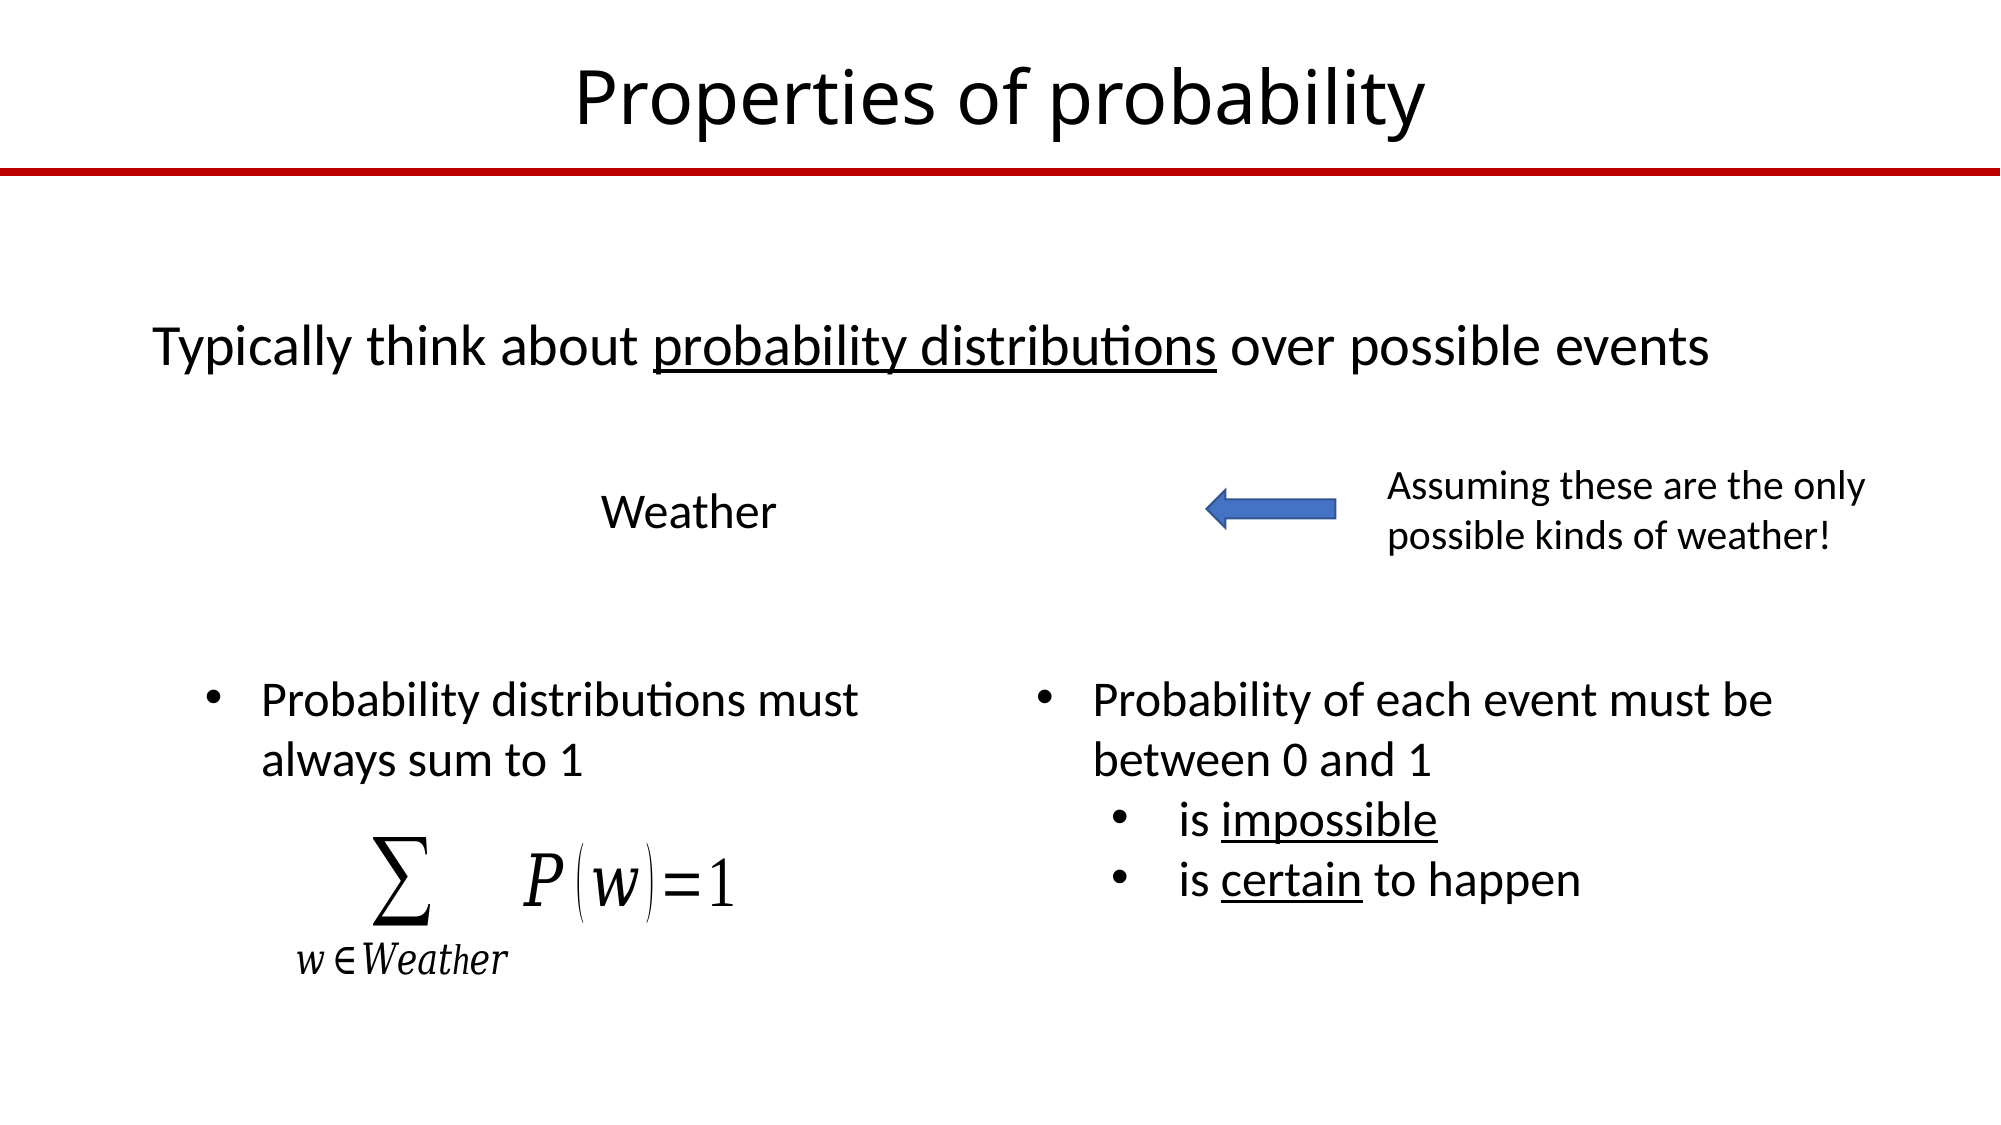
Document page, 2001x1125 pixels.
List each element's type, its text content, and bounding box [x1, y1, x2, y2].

title Properties of probability [137, 50, 1863, 150]
text_box Assuming these are the only possible kinds of weather! [1372, 450, 1956, 566]
list Typically think about probability distributions over possible events [137, 299, 1863, 426]
text_box [1204, 487, 1337, 531]
text_box Probability distributions must always sum to 1 [190, 659, 1017, 794]
